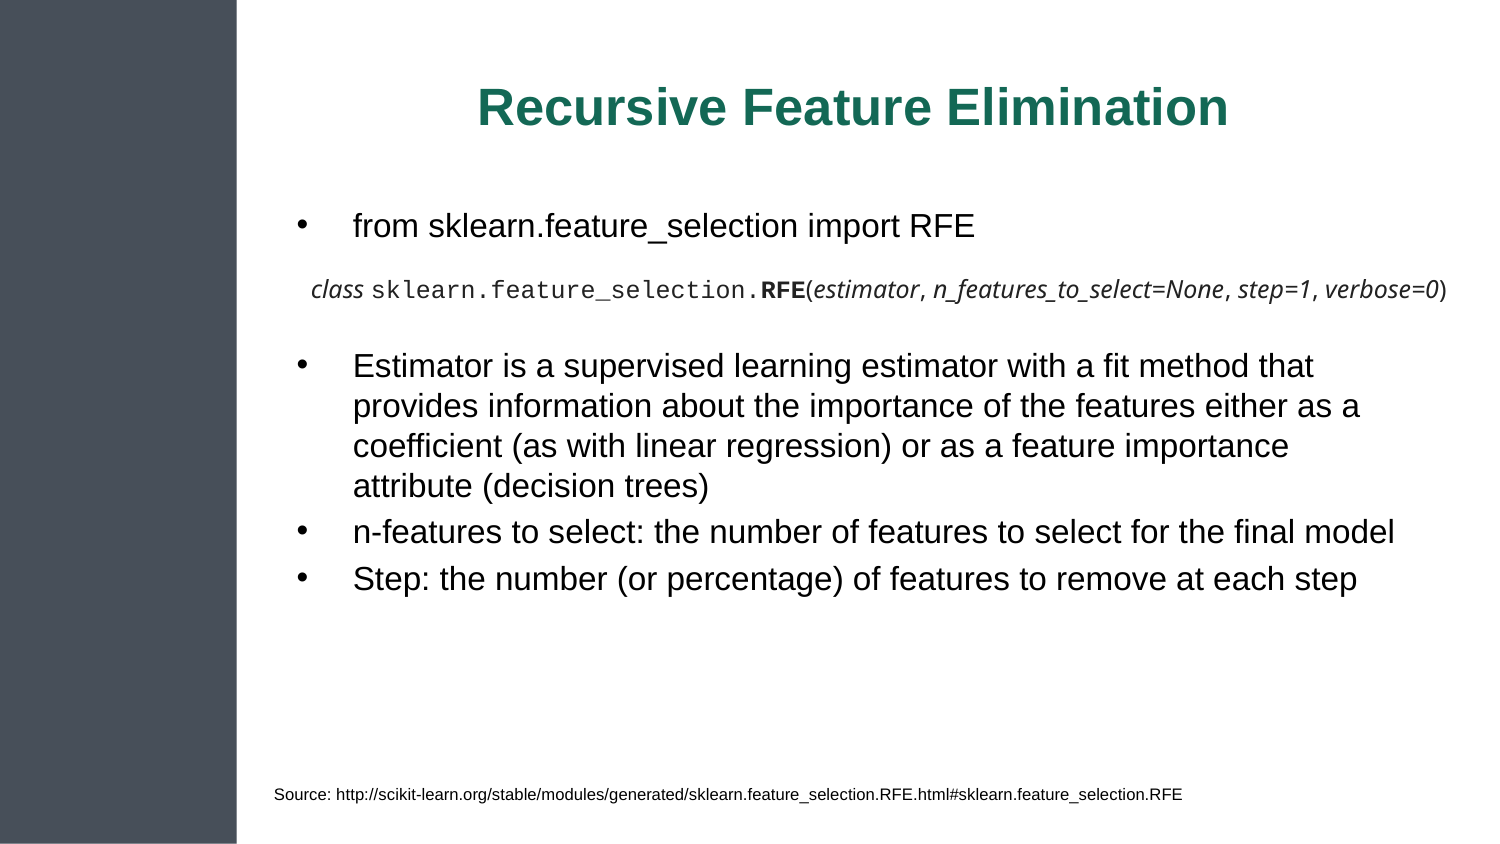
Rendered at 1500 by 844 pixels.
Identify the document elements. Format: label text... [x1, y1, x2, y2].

picture [0, 0, 1500, 844]
list from sklearn.feature_selection import RFE Estimator is a supervised learning estimator with a fit method that provides information about the importance of the features either as a coefficient (as with linear regression) or as a feature importance attribute (decision trees) n-features to select: the number of features to select for the final model Step: the number (or percentage) of features to remove at each step [281, 196, 1425, 754]
text_box class sklearn.feature_selection.RFE(estimator, n_features_to_select=None, step=1, verbose=0) [295, 265, 1500, 312]
title Recursive Feature Elimination [281, 33, 1425, 175]
text_box Source: http://scikit-learn.org/stable/modules/generated/sklearn.feature_selection.RFE.html#sklearn.feature_selection.RFE [259, 776, 1209, 812]
